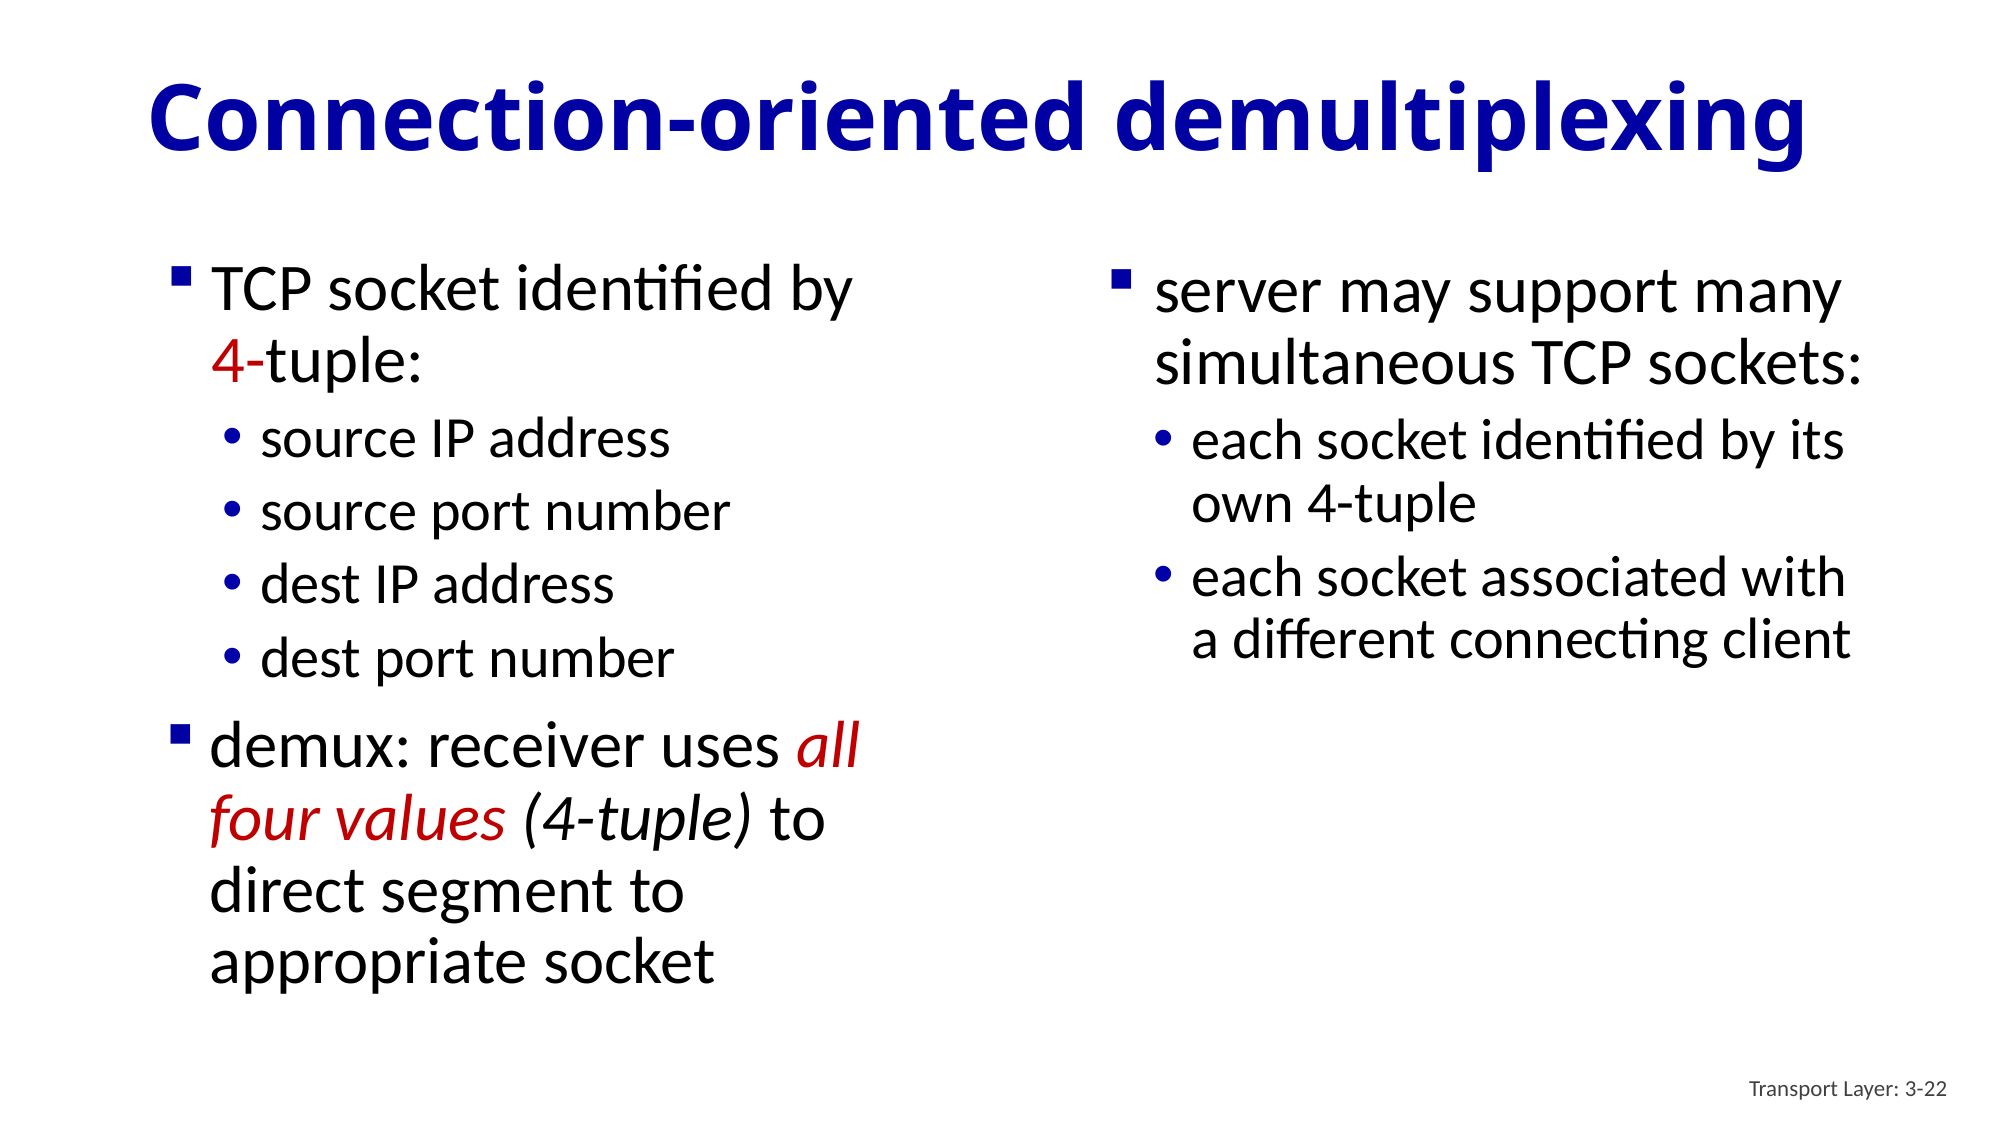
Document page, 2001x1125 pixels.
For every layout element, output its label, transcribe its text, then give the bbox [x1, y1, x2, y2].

slide_number Transport Layer: 3-22 [1512, 1056, 1963, 1117]
text_box demux: receiver uses all four values (4-tuple) to direct segment to appropriate socket [128, 702, 912, 1069]
text_box TCP socket identified by 4-tuple: source IP address source port number dest IP address dest port number [130, 245, 914, 728]
text_box server may support many simultaneous TCP sockets: each socket identified by its own 4-tuple each socket associated with a different connecting client [1062, 247, 1889, 1064]
title Connection-oriented demultiplexing [131, 47, 1952, 195]
